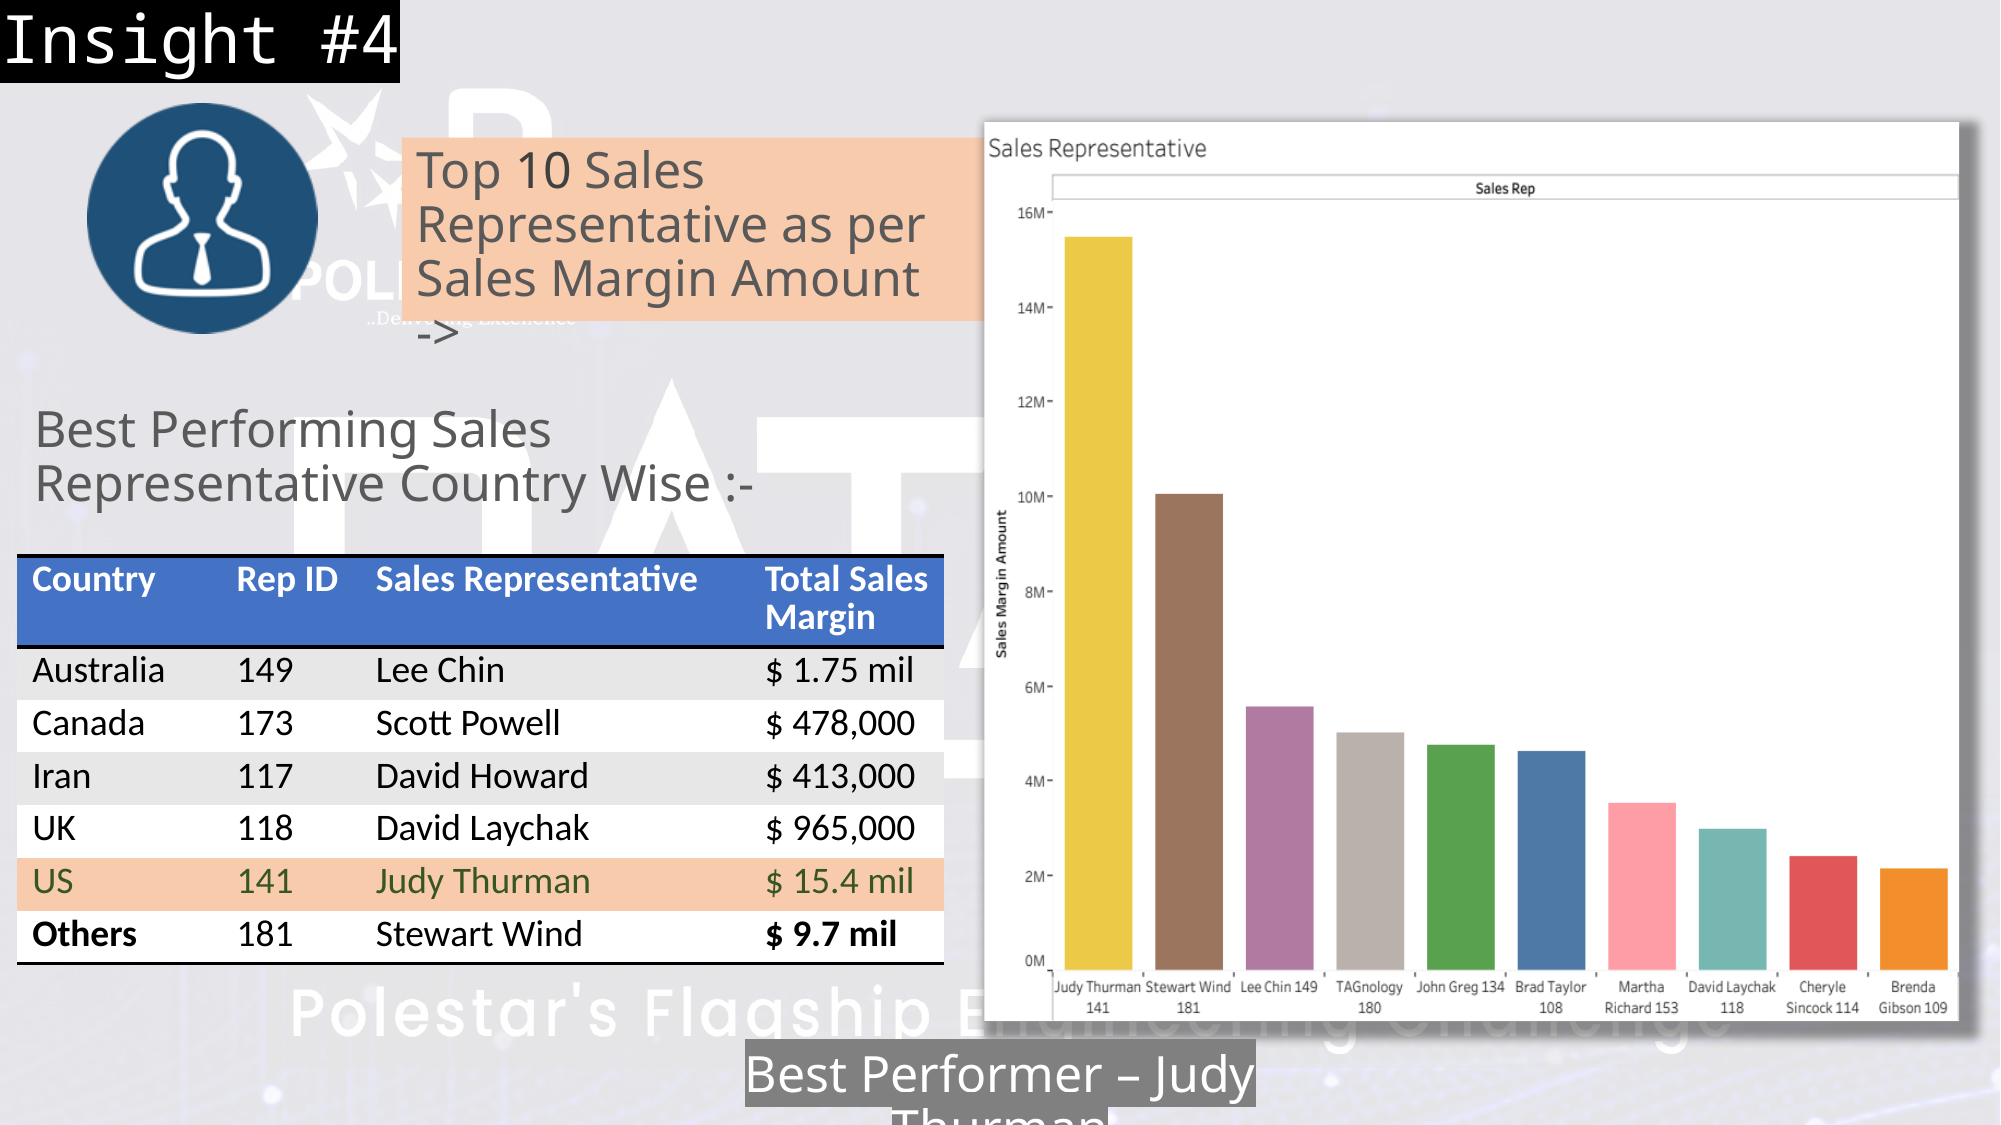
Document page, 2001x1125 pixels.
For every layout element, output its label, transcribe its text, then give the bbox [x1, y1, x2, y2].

table_cell 149 [222, 649, 361, 700]
table_cell 181 [222, 911, 361, 962]
table_cell $ 965,000 [750, 805, 944, 858]
table_cell David Howard [361, 752, 750, 805]
table_cell 141 [222, 858, 361, 911]
picture [984, 122, 1960, 1022]
list Top 10 Sales Representative as per Sales Margin Amount -> [401, 137, 977, 321]
table_cell $ 15.4 mil [750, 858, 944, 911]
table_cell Iran [17, 752, 222, 805]
table_cell Australia [17, 649, 222, 700]
table_header Country [17, 558, 222, 645]
table_cell US [17, 858, 222, 911]
table_cell Judy Thurman [361, 858, 750, 911]
picture [87, 103, 318, 334]
table_cell David Laychak [361, 805, 750, 858]
table_header Total Sales Margin [750, 558, 944, 645]
table_cell $ 478,000 [750, 700, 944, 752]
table_cell 118 [222, 805, 361, 858]
table_header Rep ID [222, 558, 361, 645]
table_cell $ 413,000 [750, 752, 944, 805]
table_cell $ 9.7 mil [750, 911, 944, 962]
table_cell Lee Chin [361, 649, 750, 700]
text_box Best Performing Sales Representative Country Wise :- [19, 397, 907, 527]
table_cell Canada [17, 700, 222, 752]
table_header Sales Representative [361, 558, 750, 645]
table_cell $ 1.75 mil [750, 649, 944, 700]
table_cell UK [17, 805, 222, 858]
text_box Insight #4 [0, 0, 421, 86]
table_cell 117 [222, 752, 361, 805]
table_cell Stewart Wind [361, 911, 750, 962]
table_cell Scott Powell [361, 700, 750, 752]
table_cell Others [17, 911, 222, 962]
text_box Best Performer – Judy Thurman [654, 1041, 1346, 1125]
table_cell 173 [222, 700, 361, 752]
